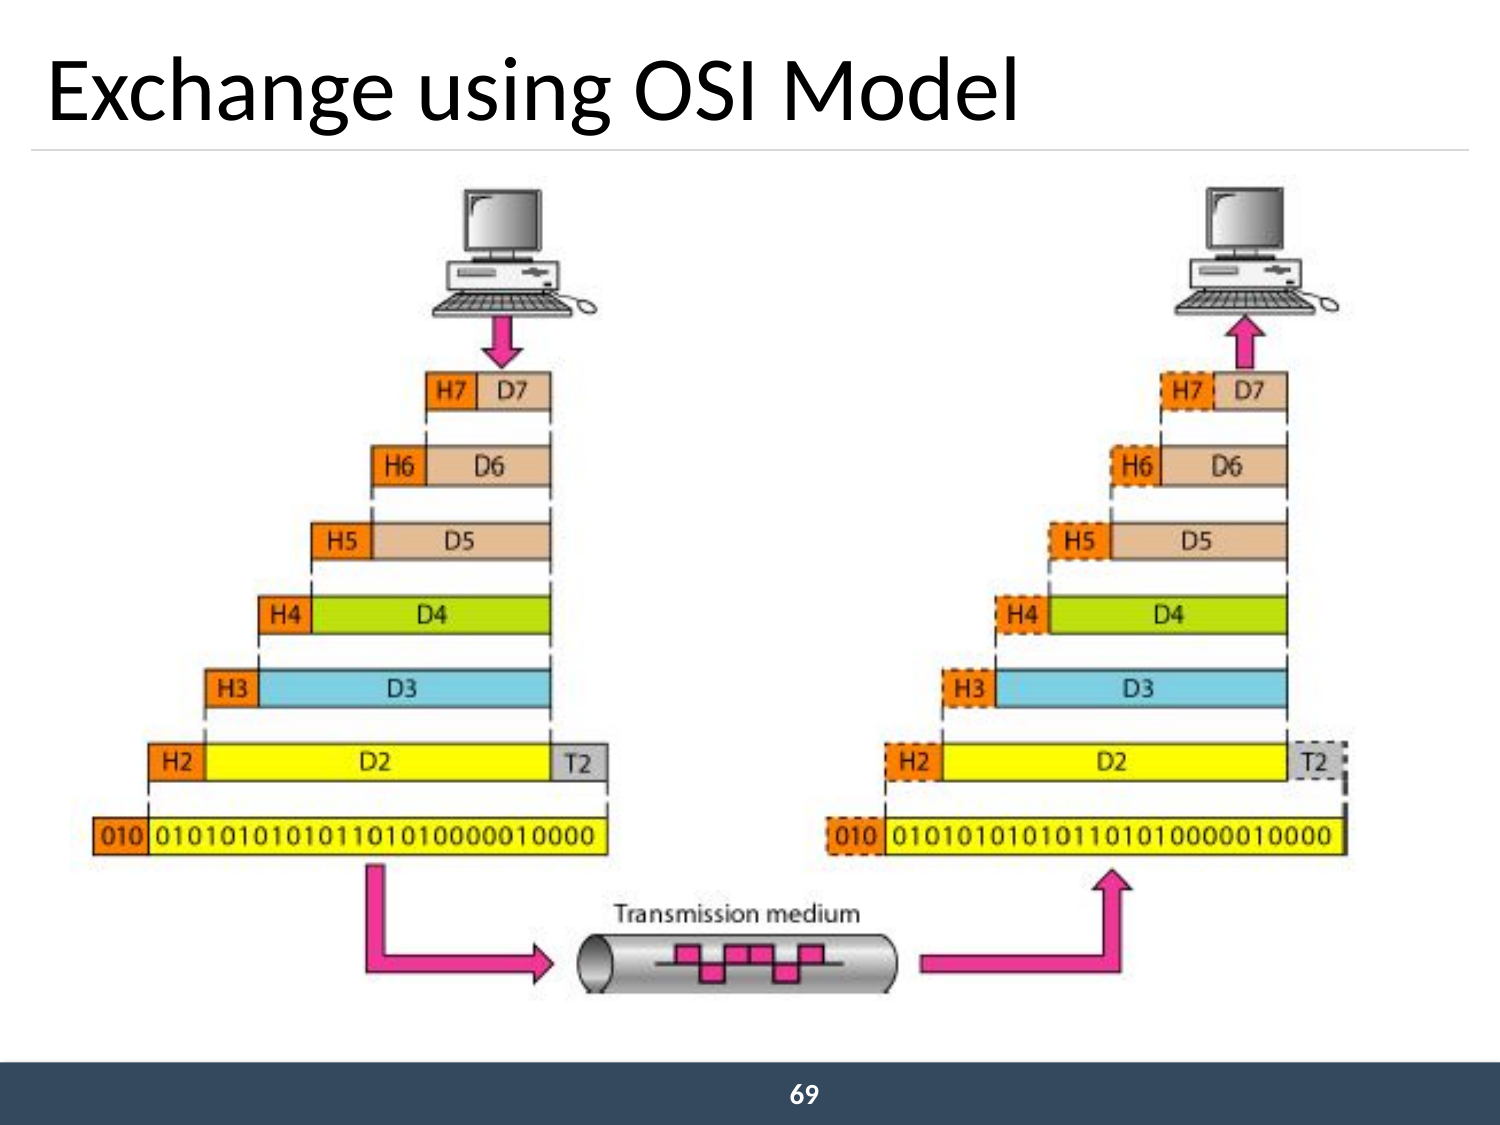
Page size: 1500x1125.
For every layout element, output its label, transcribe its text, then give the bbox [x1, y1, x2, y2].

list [70, 174, 1413, 1015]
title Exchange using OSI Model [31, 17, 1469, 150]
